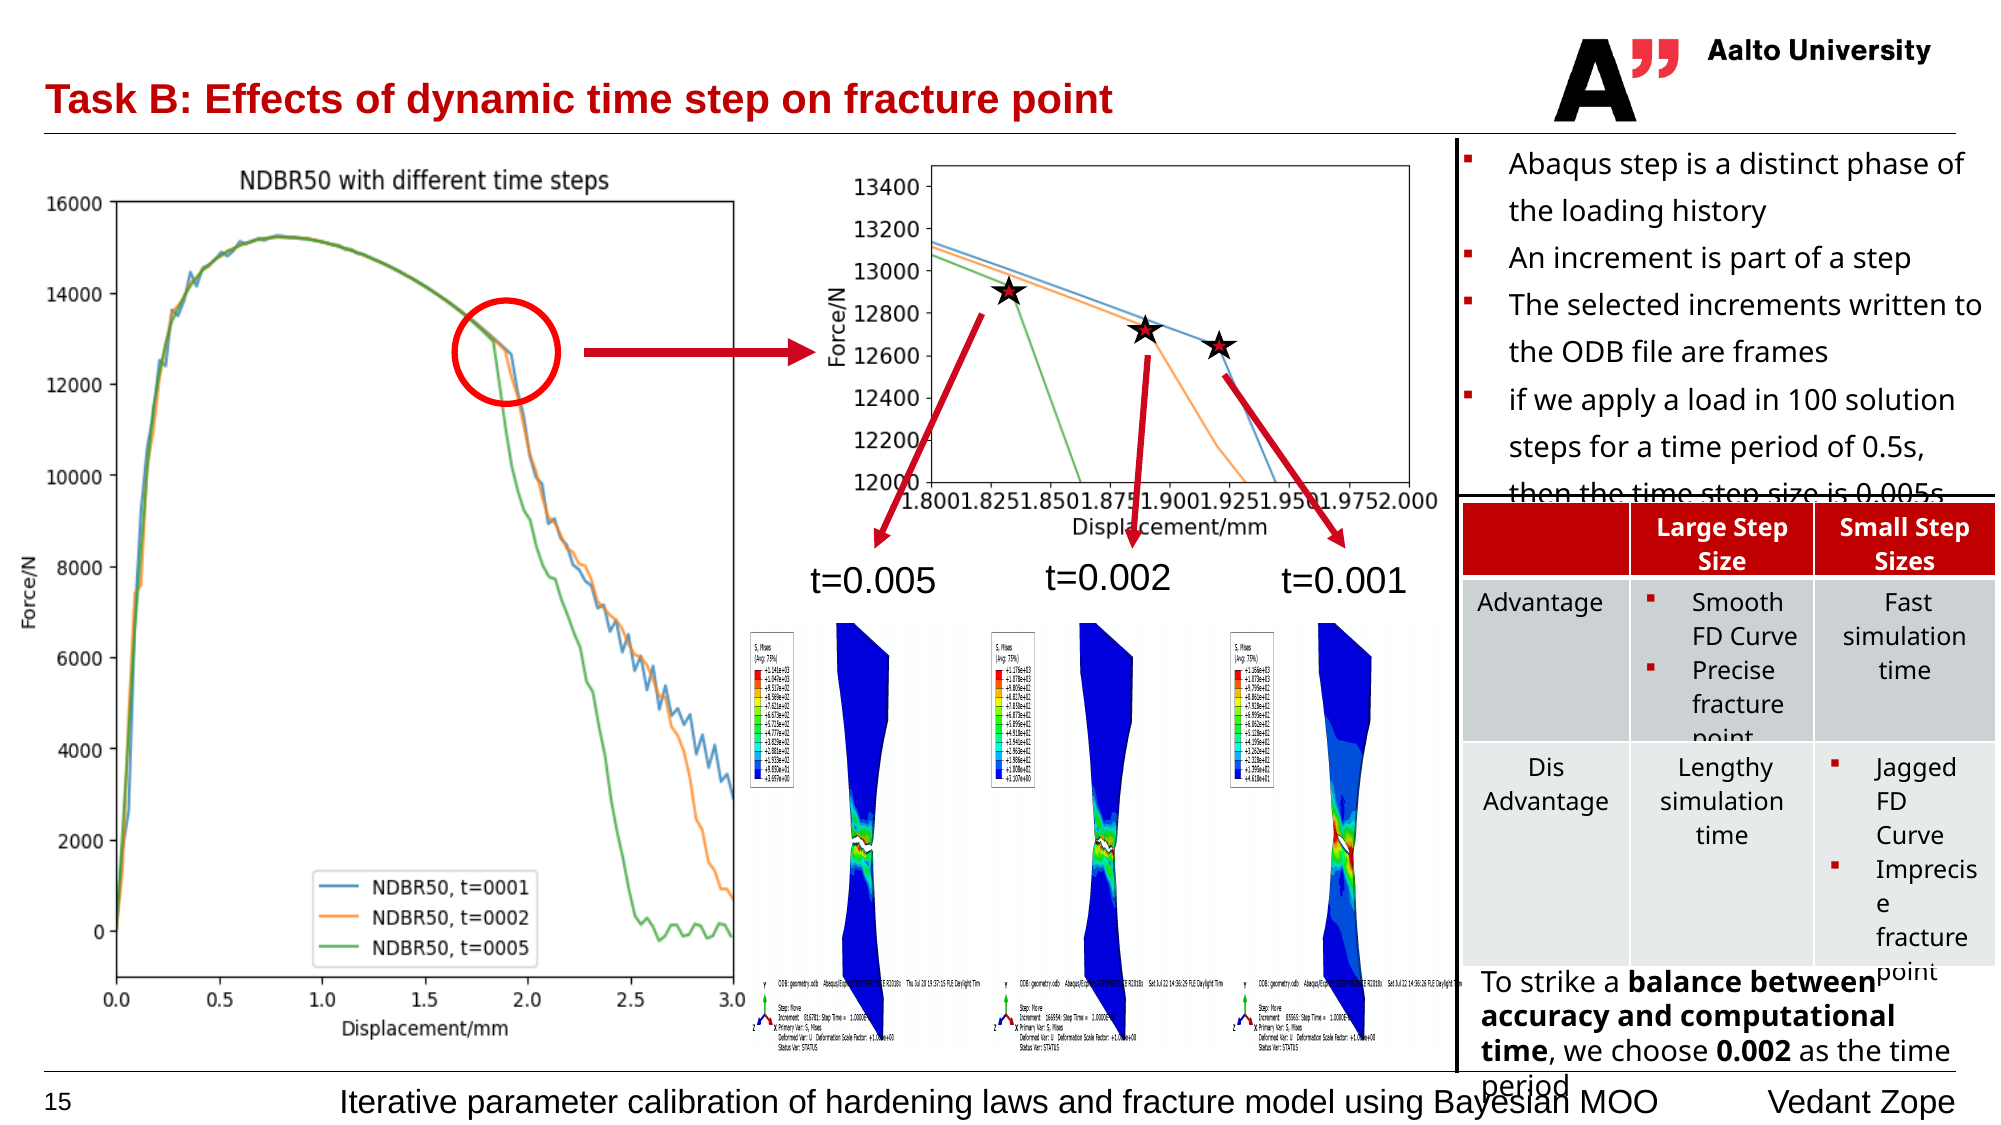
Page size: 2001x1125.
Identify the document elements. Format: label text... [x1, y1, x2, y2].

text_box t=0.005 [795, 548, 954, 609]
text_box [1224, 374, 1347, 559]
table_cell Dis Advantage [1463, 743, 1629, 966]
table_header [1463, 503, 1629, 575]
table_cell Fast simulation time [1815, 580, 1995, 741]
table_cell Smooth FD Curve Precise fracture point [1631, 580, 1813, 741]
picture [1226, 623, 1456, 1053]
picture [1458, 623, 1462, 1053]
picture [6, 155, 980, 1053]
picture [987, 623, 1223, 1053]
picture [816, 155, 1449, 549]
table_cell Lengthy simulation time [1631, 743, 1813, 955]
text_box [874, 313, 983, 549]
table_cell Jagged FD Curve Imprecise fracture point [1815, 743, 1995, 966]
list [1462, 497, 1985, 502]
table_header Large Step Size [1631, 503, 1813, 575]
text_box To strike a balance between accuracy and computational time, we choose 0.002 as the time period [1466, 955, 1989, 1111]
table_header Small Step Sizes [1815, 503, 1995, 575]
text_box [1132, 355, 1148, 549]
title Task B: Effects of dynamic time step on fracture point [45, 68, 1544, 123]
list Abaqus step is a distinct phase of the loading history An increment is part of a step The selected increments written to the ODB file are frames if we apply a load in 100 solution steps for a time period of 0.5s, then the time step size is 0.005s [1462, 132, 1985, 494]
text_box t=0.001 [1266, 549, 1425, 609]
text_box t=0.002 [1030, 549, 1189, 606]
picture [1548, 32, 1938, 128]
table_cell Advantage [1463, 580, 1629, 741]
